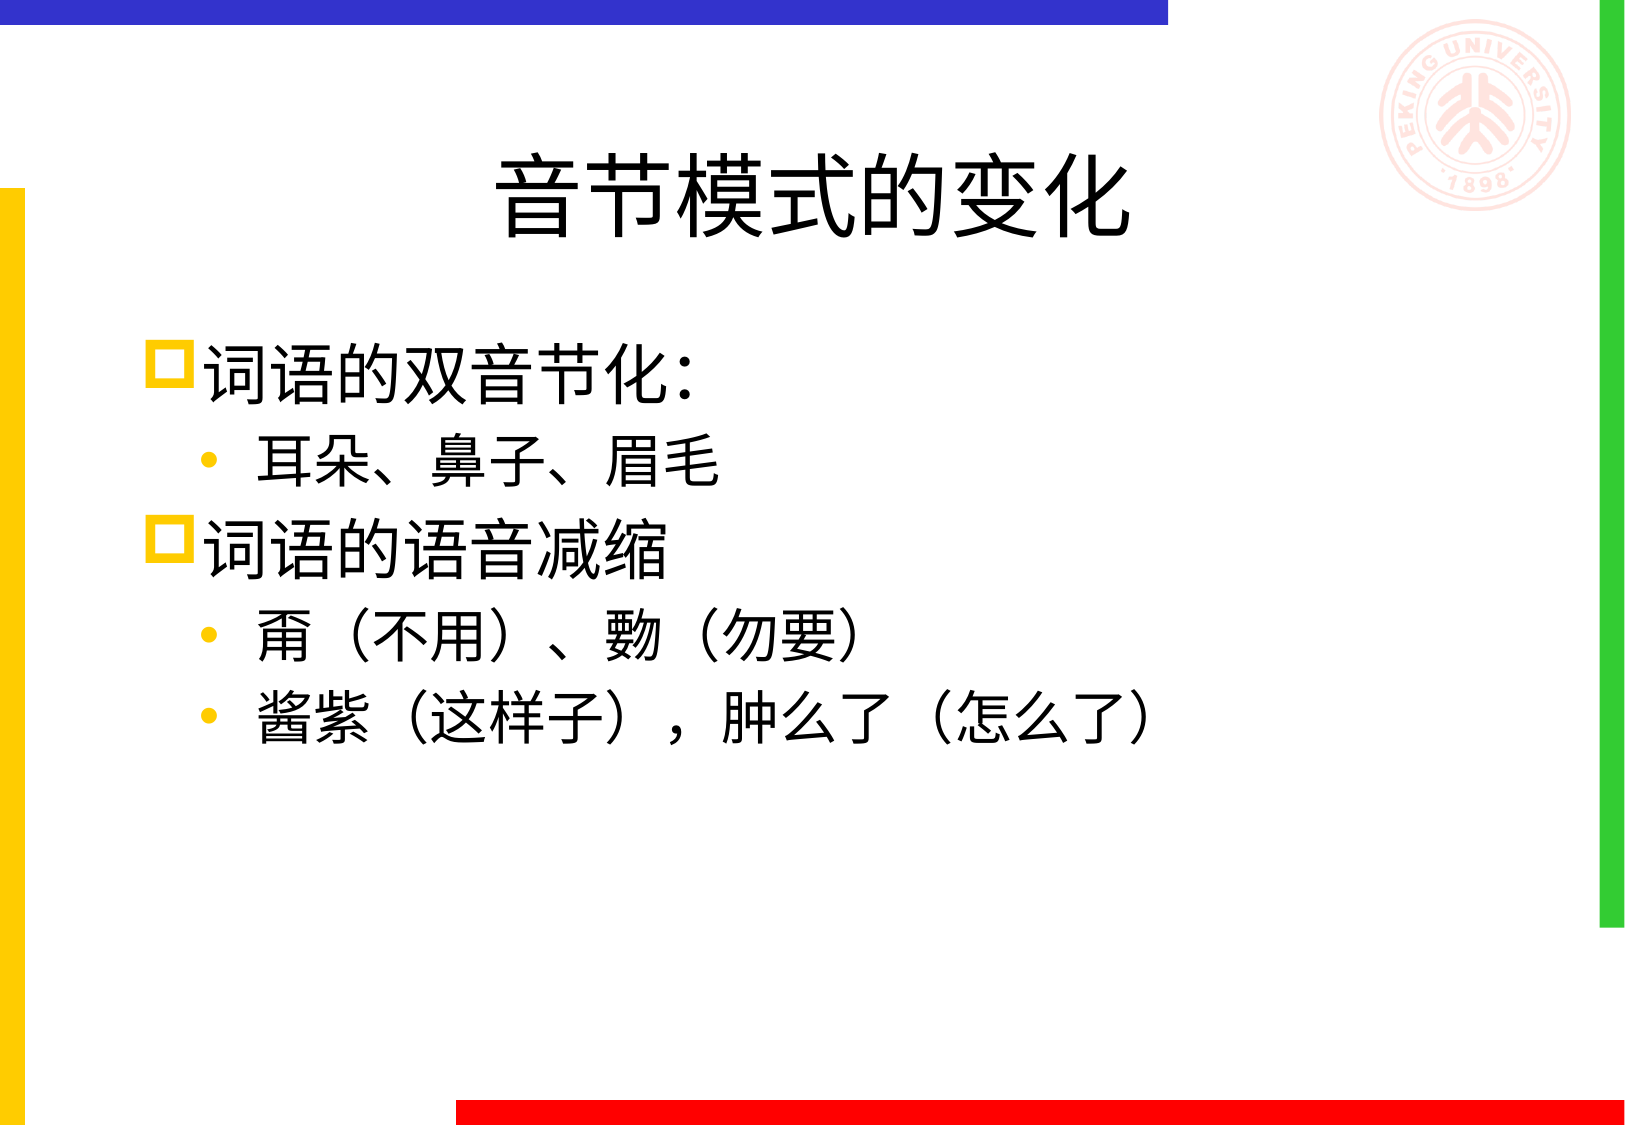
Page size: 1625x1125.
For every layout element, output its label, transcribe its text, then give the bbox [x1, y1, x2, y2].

title 音节模式的变化 [121, 99, 1503, 288]
list 词语的双音节化： 耳朵、鼻子、眉毛 词语的语音减缩 甭（不用）、覅（勿要） 酱紫（这样子），肿么了（怎么了） [125, 324, 1506, 1066]
